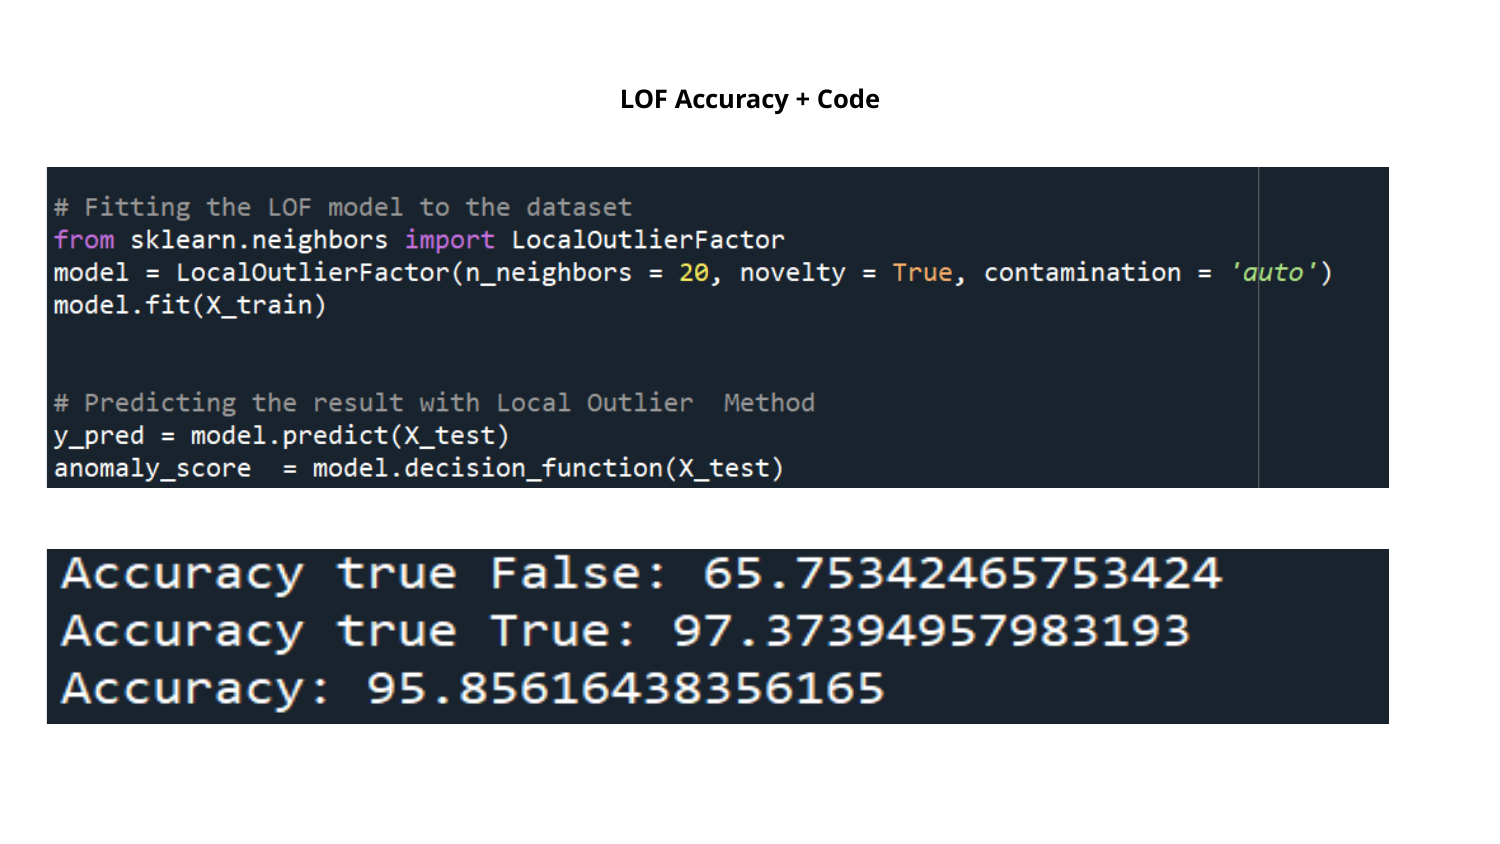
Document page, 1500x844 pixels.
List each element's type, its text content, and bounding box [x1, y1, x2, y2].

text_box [46, 167, 1390, 489]
title LOF Accuracy + Code [75, 67, 1425, 129]
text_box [46, 549, 1390, 724]
